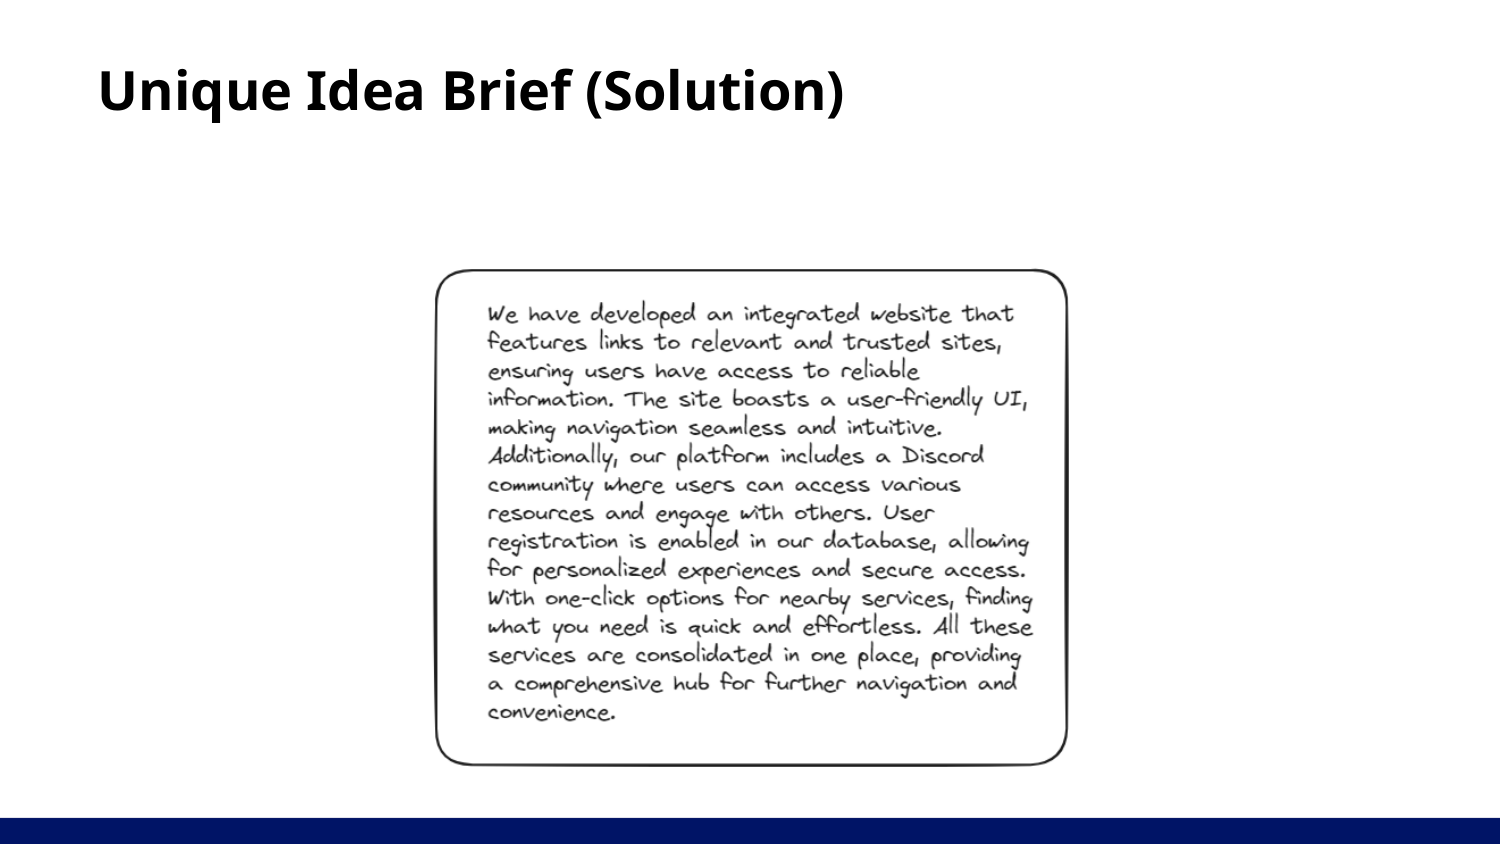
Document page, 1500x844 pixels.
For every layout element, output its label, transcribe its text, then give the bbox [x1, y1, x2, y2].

picture [0, 817, 1500, 844]
title Unique Idea Brief (Solution) [29, 37, 903, 197]
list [424, 259, 1078, 776]
